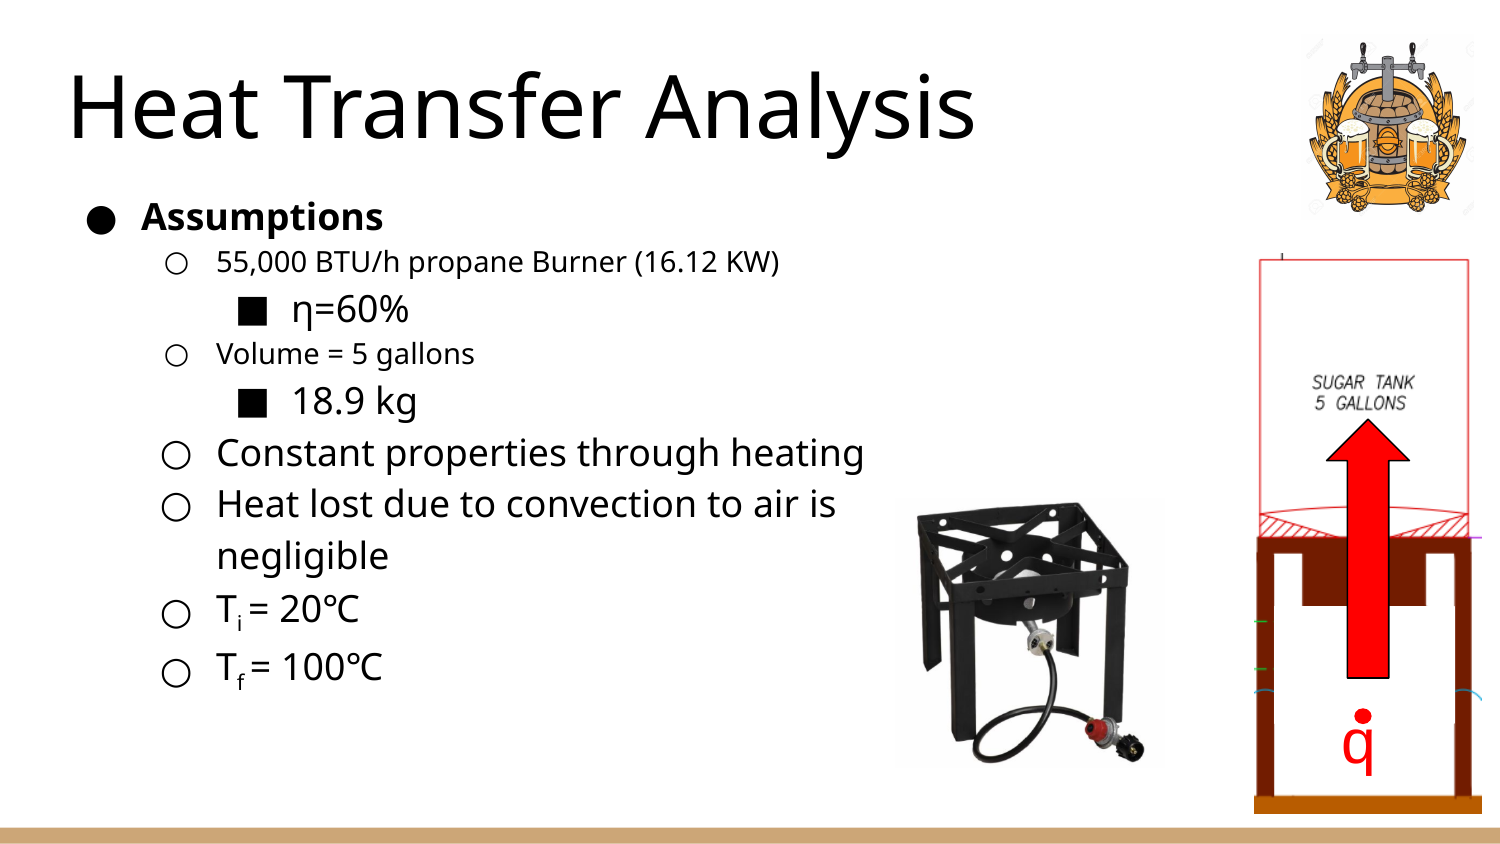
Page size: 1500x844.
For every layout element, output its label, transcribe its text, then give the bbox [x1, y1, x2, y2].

picture [1300, 34, 1474, 220]
picture [1253, 253, 1483, 814]
title Heat Transfer Analysis [51, 34, 1299, 172]
picture [875, 475, 1176, 779]
list Assumptions 55,000 BTU/h propane Burner (16.12 KW) η=60% Volume = 5 gallons 18.9 kg Constant properties through heating Heat lost due to convection to air is negligible Ti = 20℃ Tf = 100℃ [51, 171, 898, 803]
